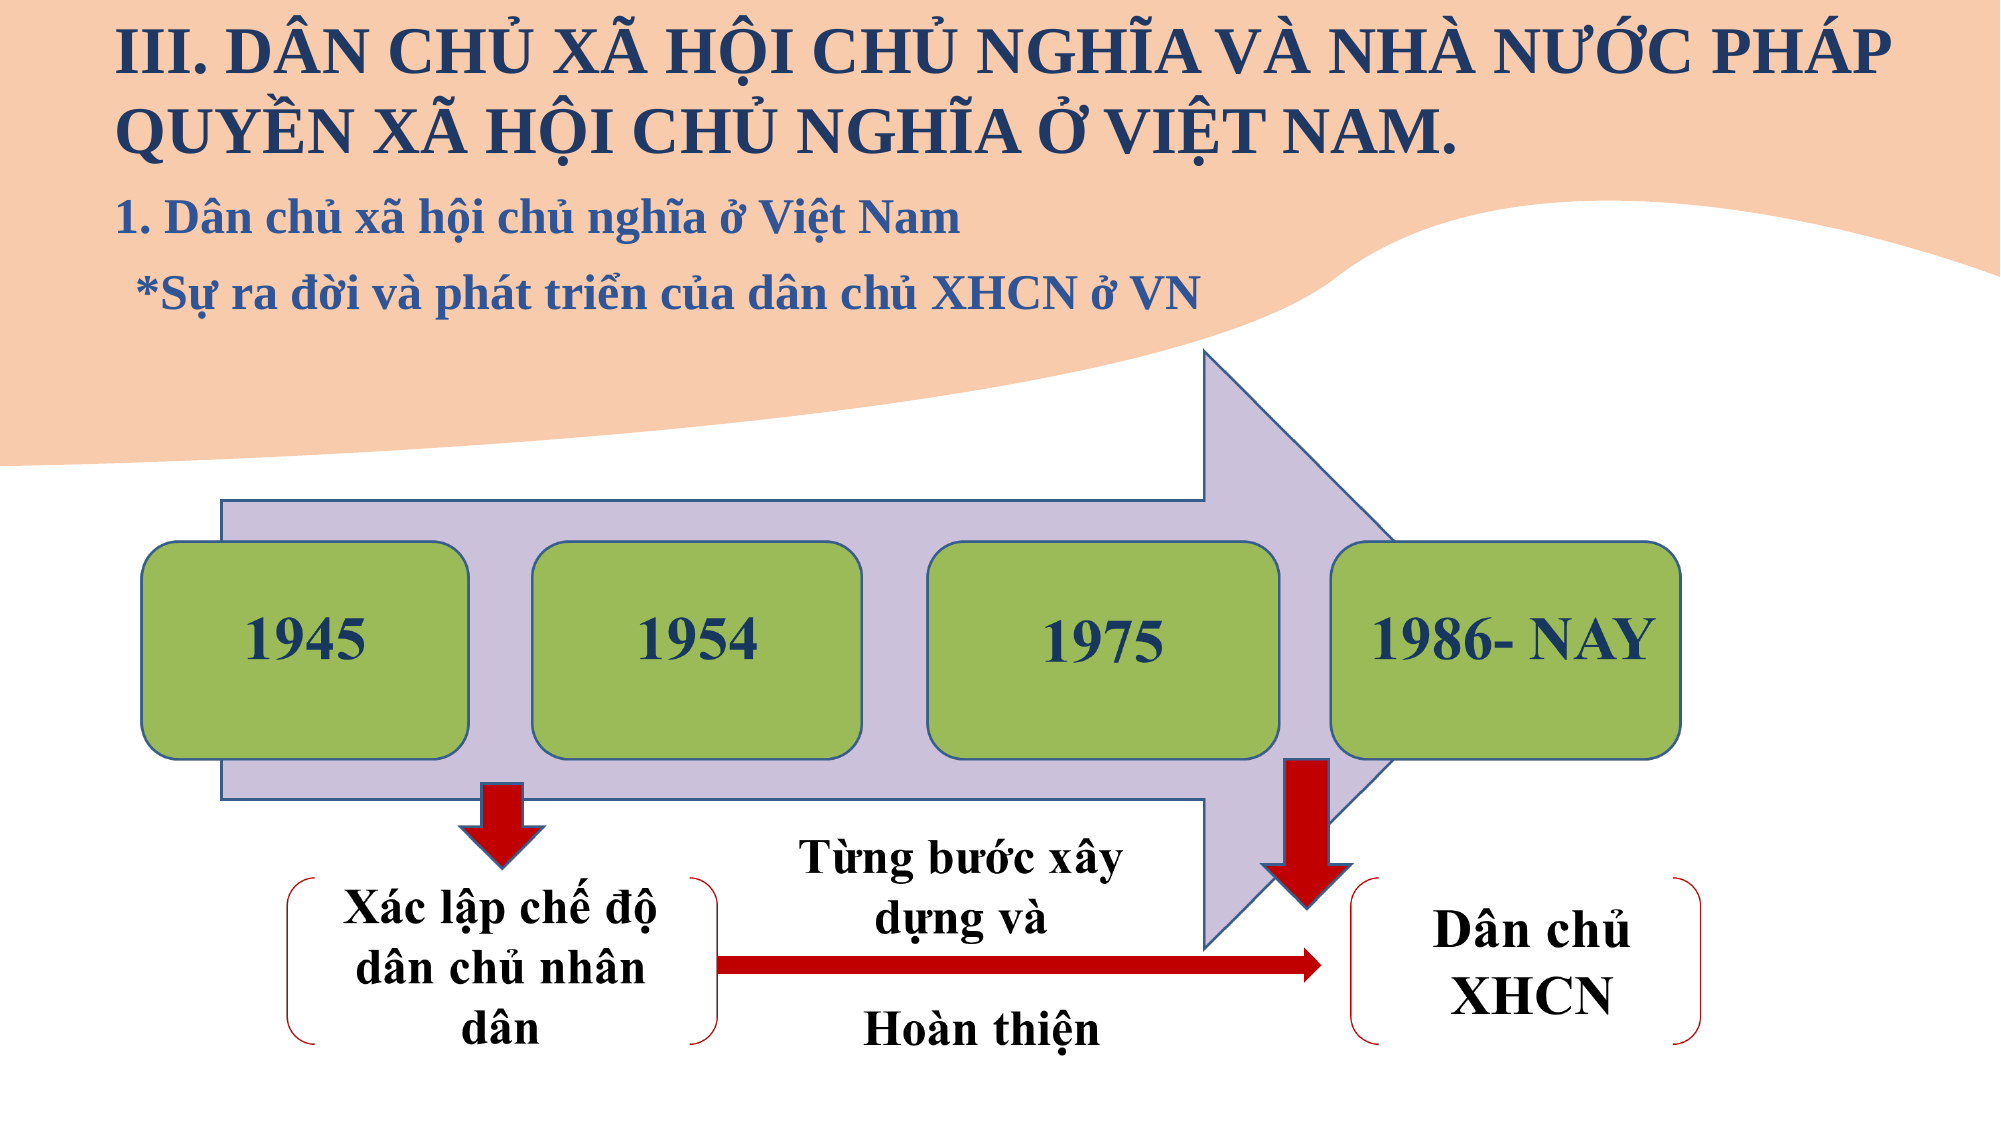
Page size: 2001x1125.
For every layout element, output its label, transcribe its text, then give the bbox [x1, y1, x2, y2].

text_box *Sự ra đời và phát triển của dân chủ XHCN ở VN [121, 252, 1491, 328]
picture [140, 340, 1701, 1086]
text_box III. DÂN CHỦ XÃ HỘI CHỦ NGHĨA VÀ NHÀ NƯỚC PHÁP QUYỀN XÃ HỘI CHỦ NGHĨA Ở VIỆT NAM. [99, 0, 1949, 175]
text_box [0, 0, 2000, 467]
text_box 1. Dân chủ xã hội chủ nghĩa ở Việt Nam [99, 176, 1844, 252]
